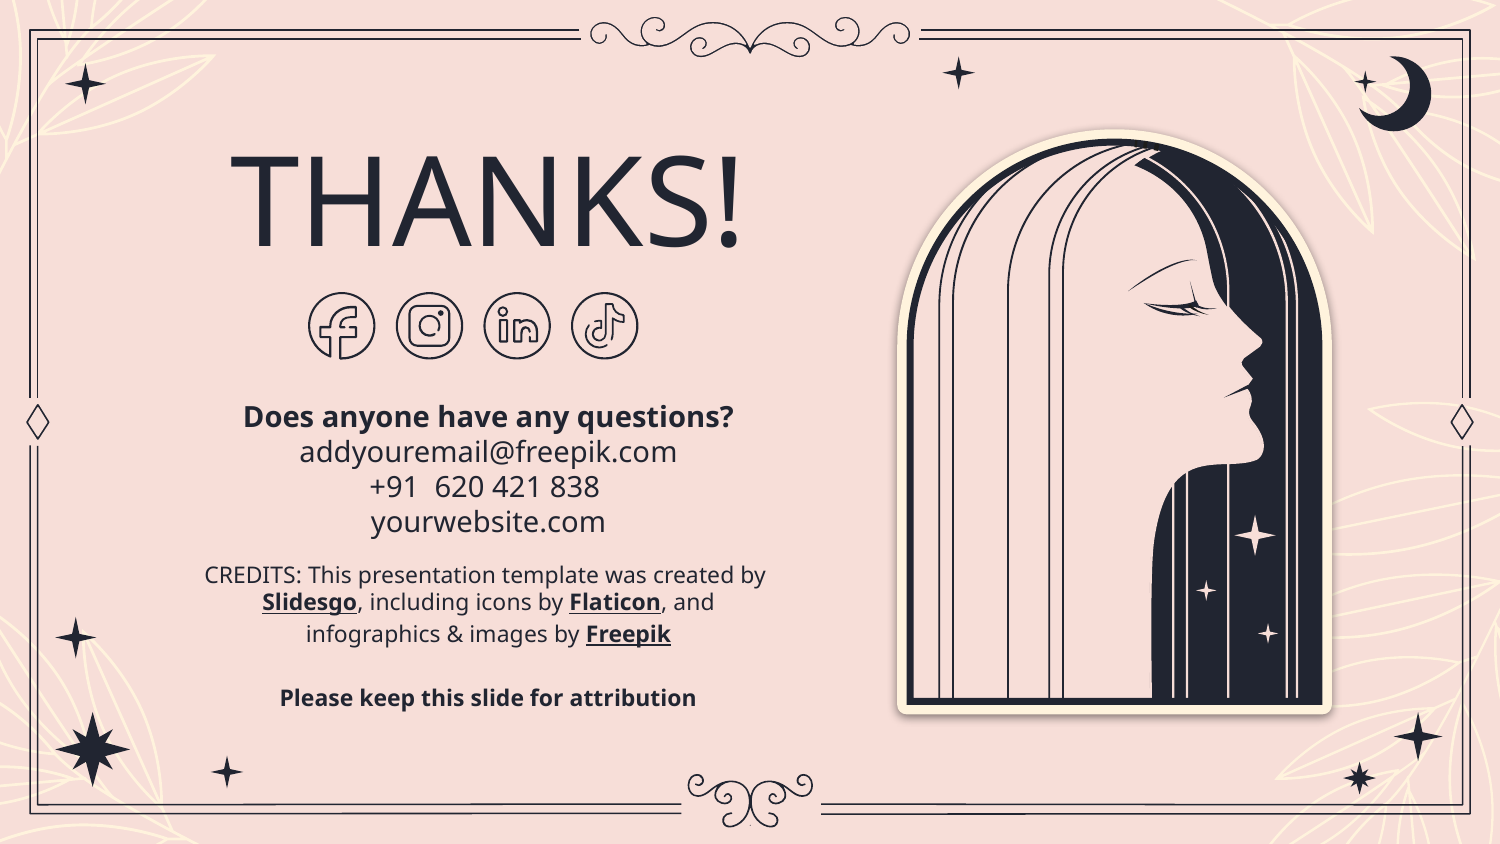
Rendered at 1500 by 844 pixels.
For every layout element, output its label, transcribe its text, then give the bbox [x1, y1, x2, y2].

text_box [308, 292, 376, 360]
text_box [570, 291, 639, 360]
title THANKS! [118, 105, 859, 269]
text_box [483, 291, 552, 360]
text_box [906, 138, 1323, 706]
text_box Please keep this slide for attribution [182, 668, 795, 728]
subtitle Does anyone have any questions? addyouremail@freepik.com +91 620 421 838 yourwebsite.com [182, 383, 795, 546]
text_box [395, 291, 464, 360]
